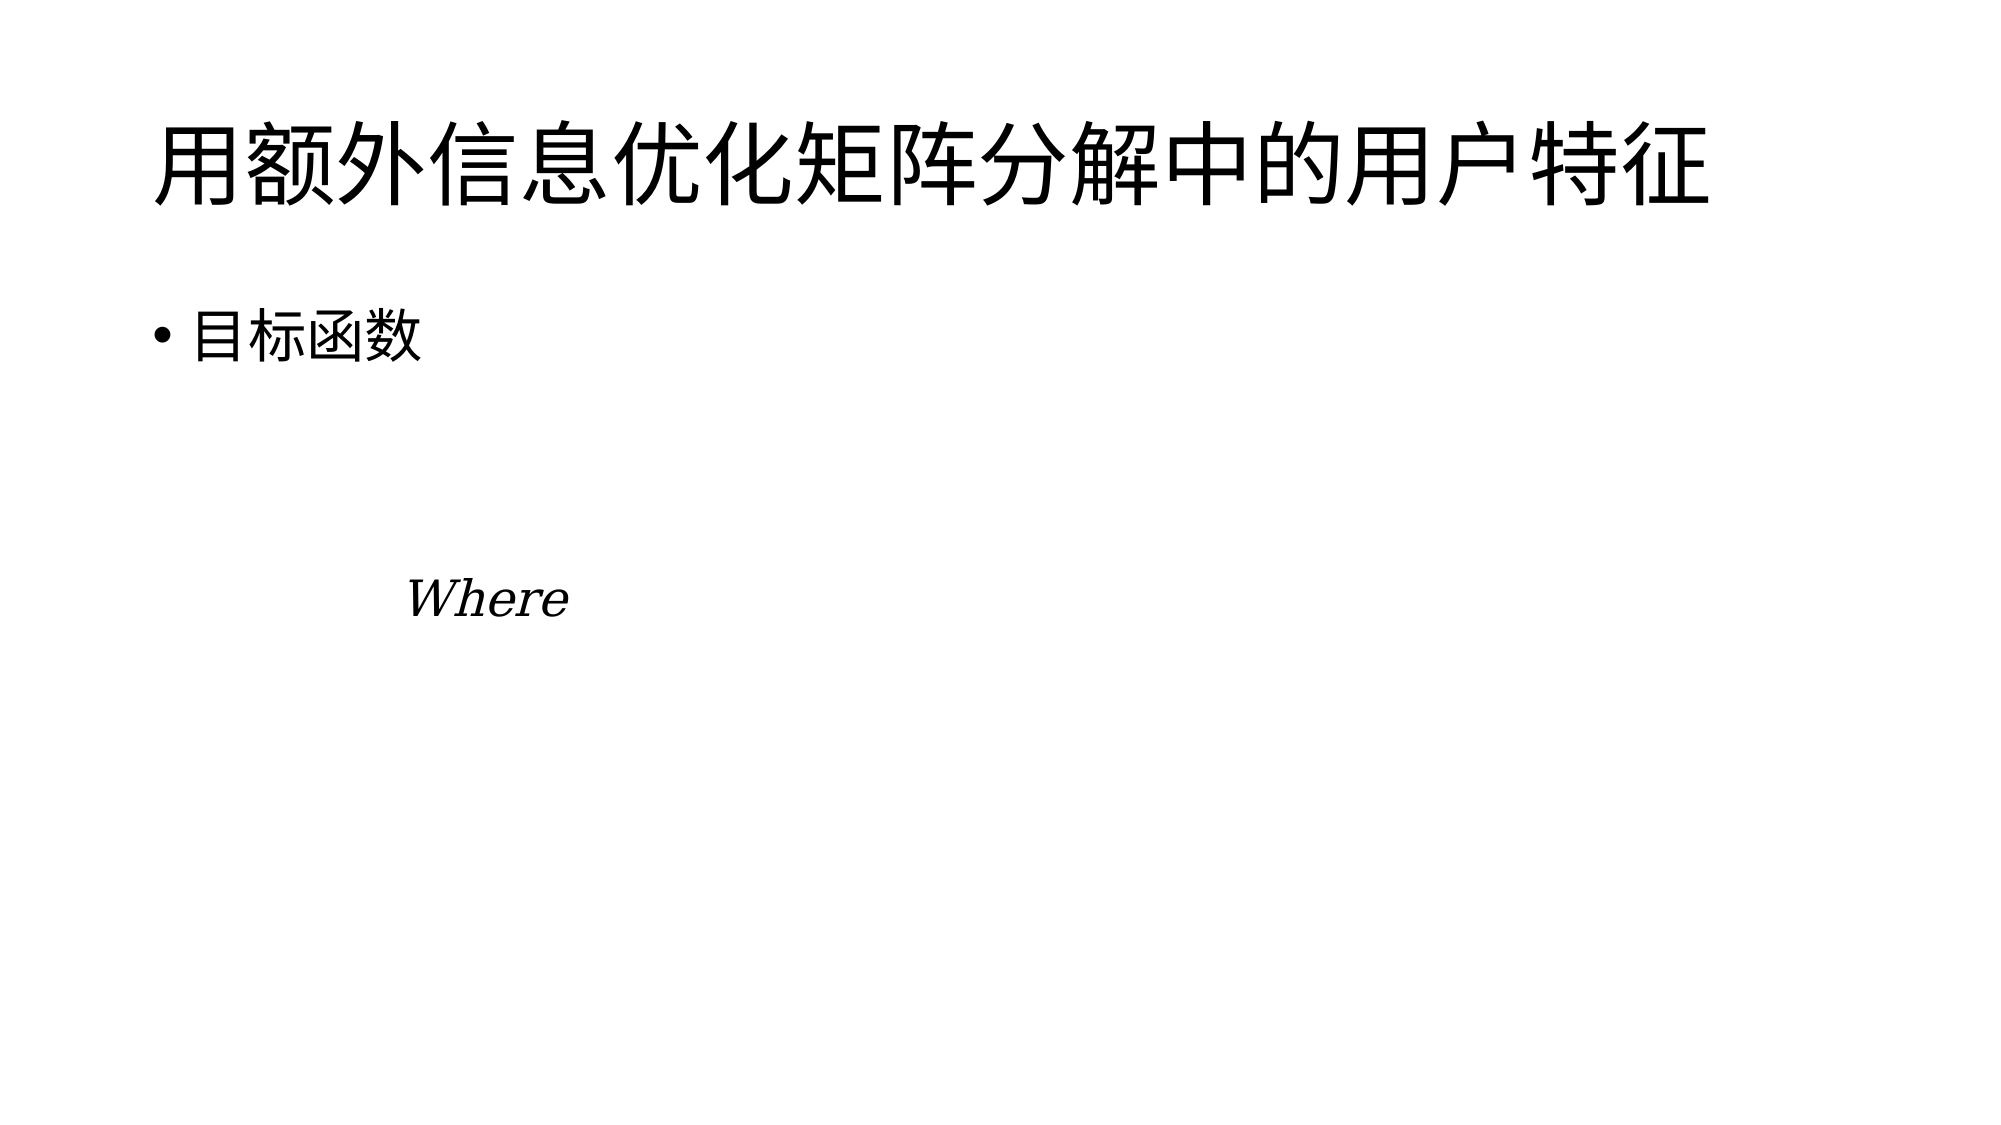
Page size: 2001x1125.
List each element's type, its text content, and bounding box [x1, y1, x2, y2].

title 用额外信息优化矩阵分解中的用户特征 [137, 59, 1863, 278]
